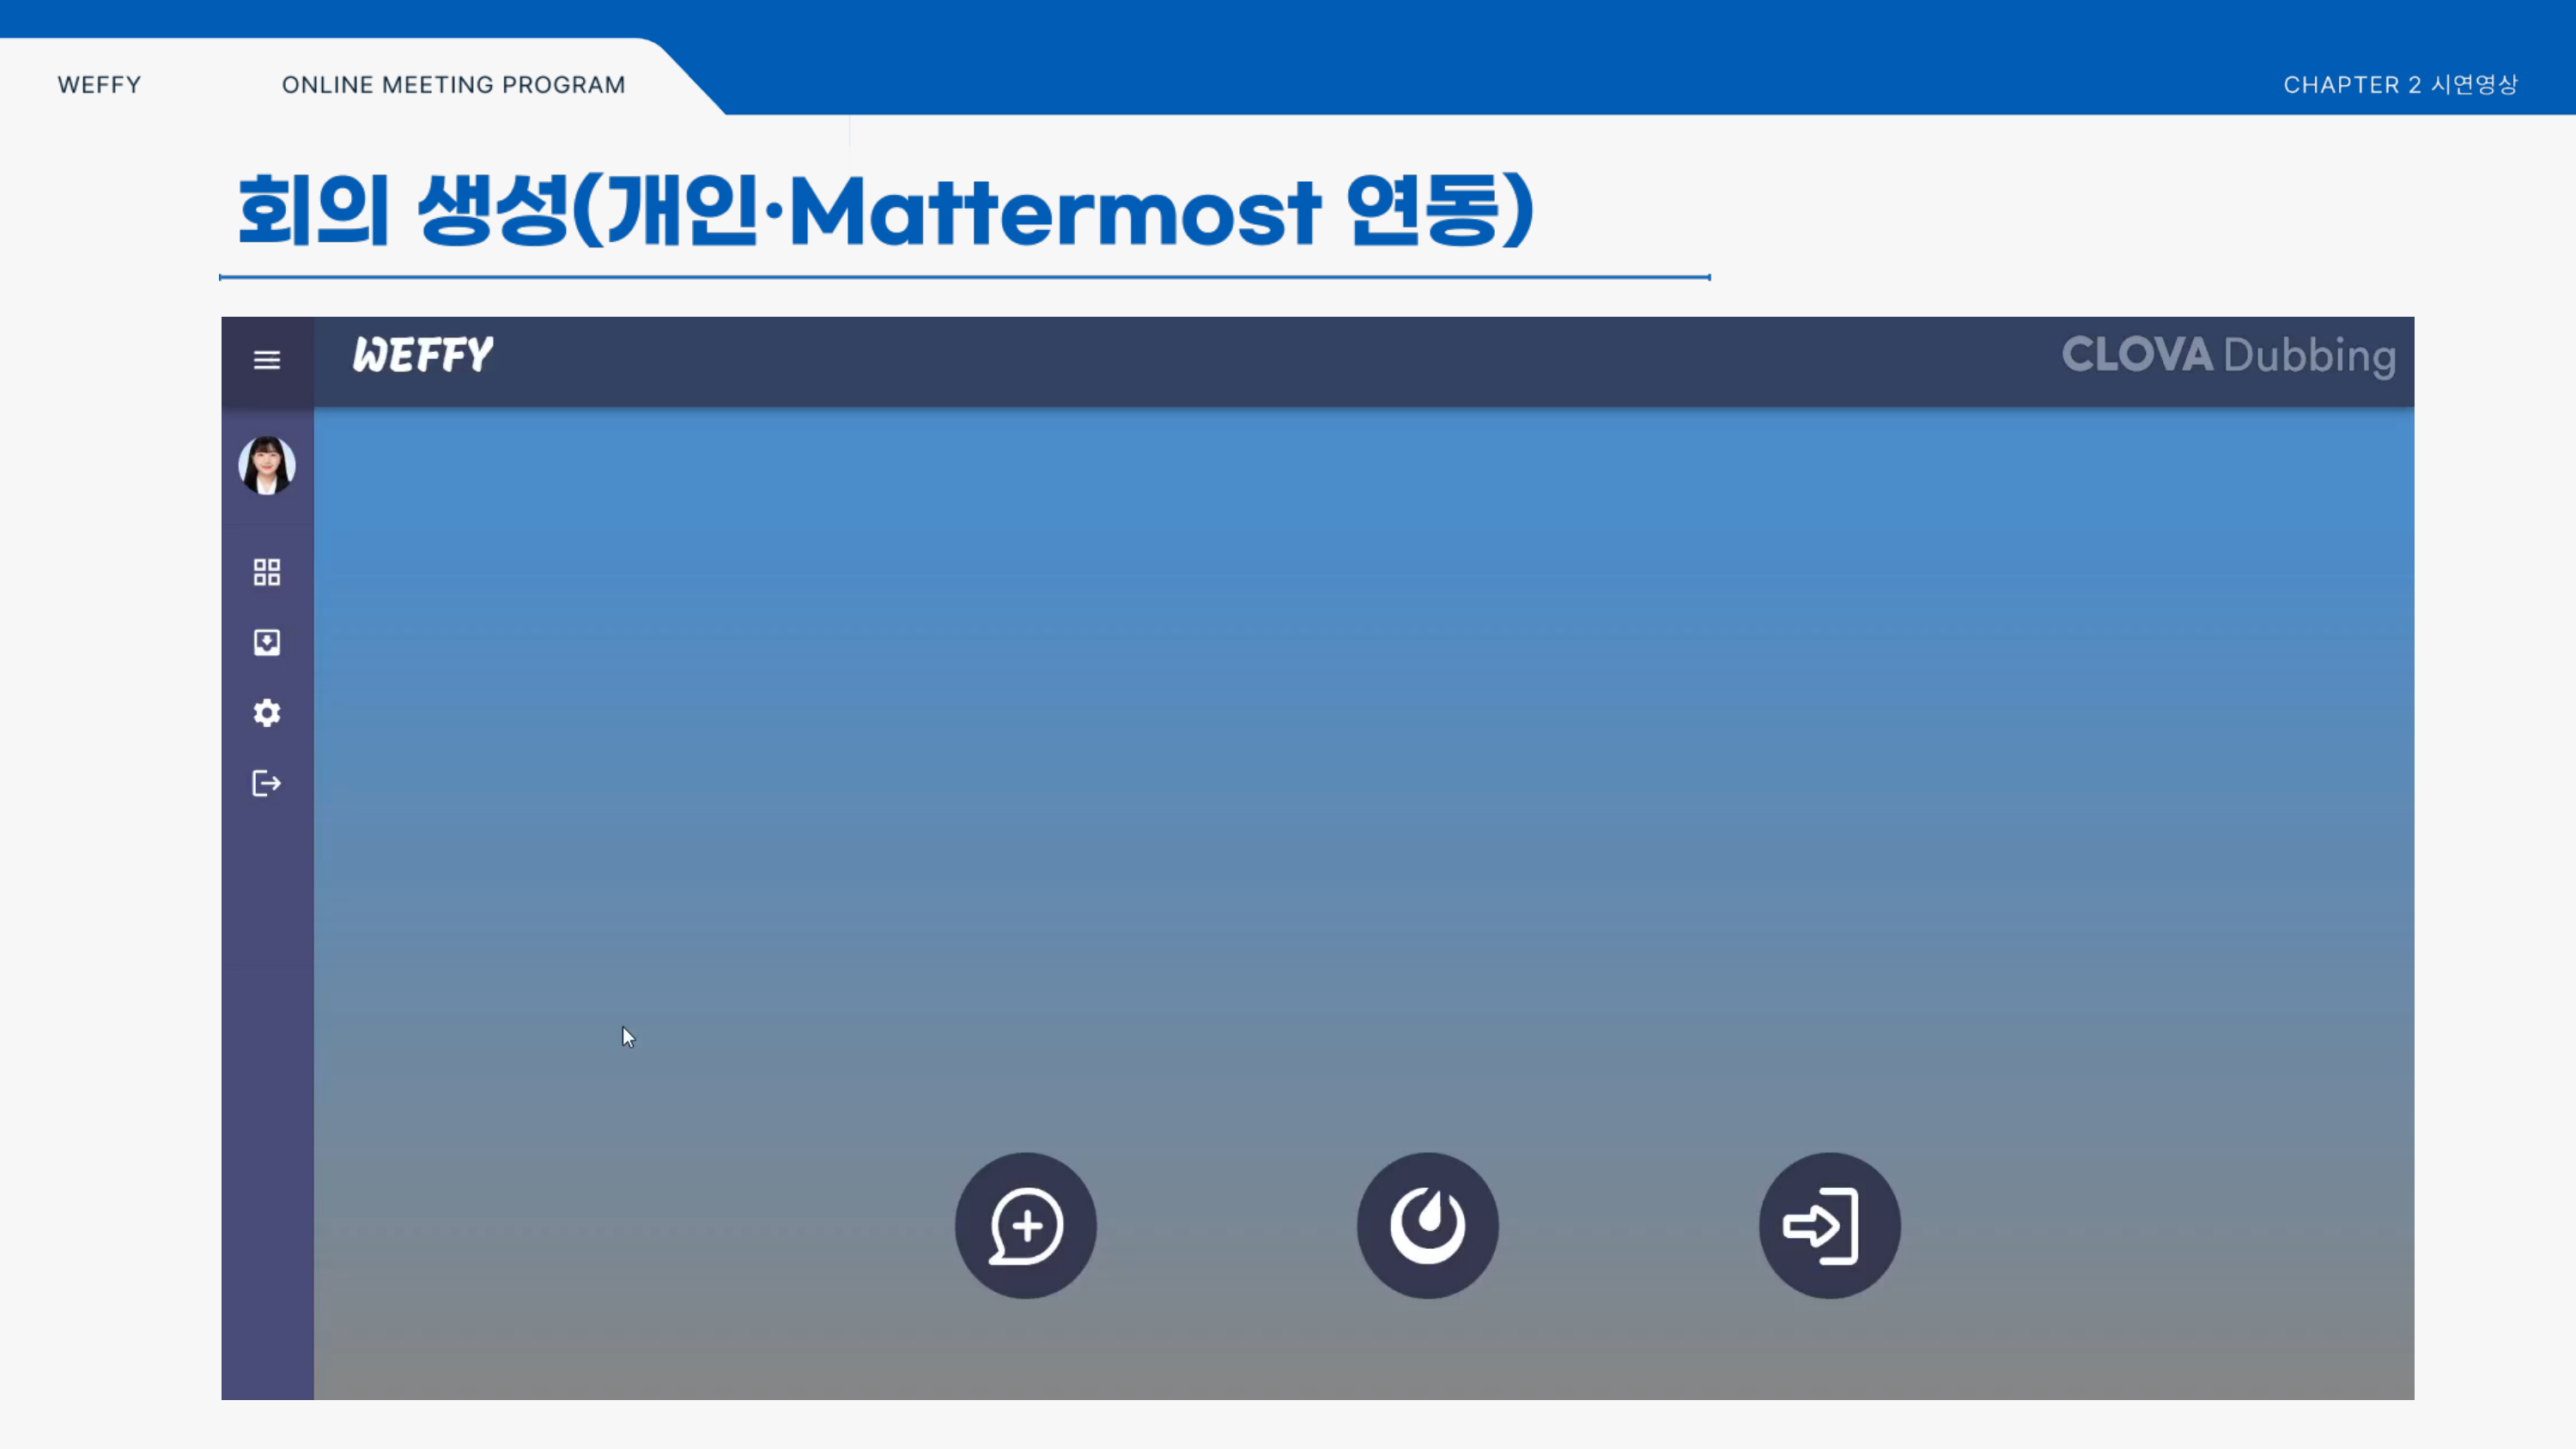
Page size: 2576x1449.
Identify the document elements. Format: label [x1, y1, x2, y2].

picture [210, 125, 1617, 351]
text_box [1623, 273, 1711, 283]
text_box [221, 315, 2415, 1401]
text_box [0, 0, 2576, 192]
